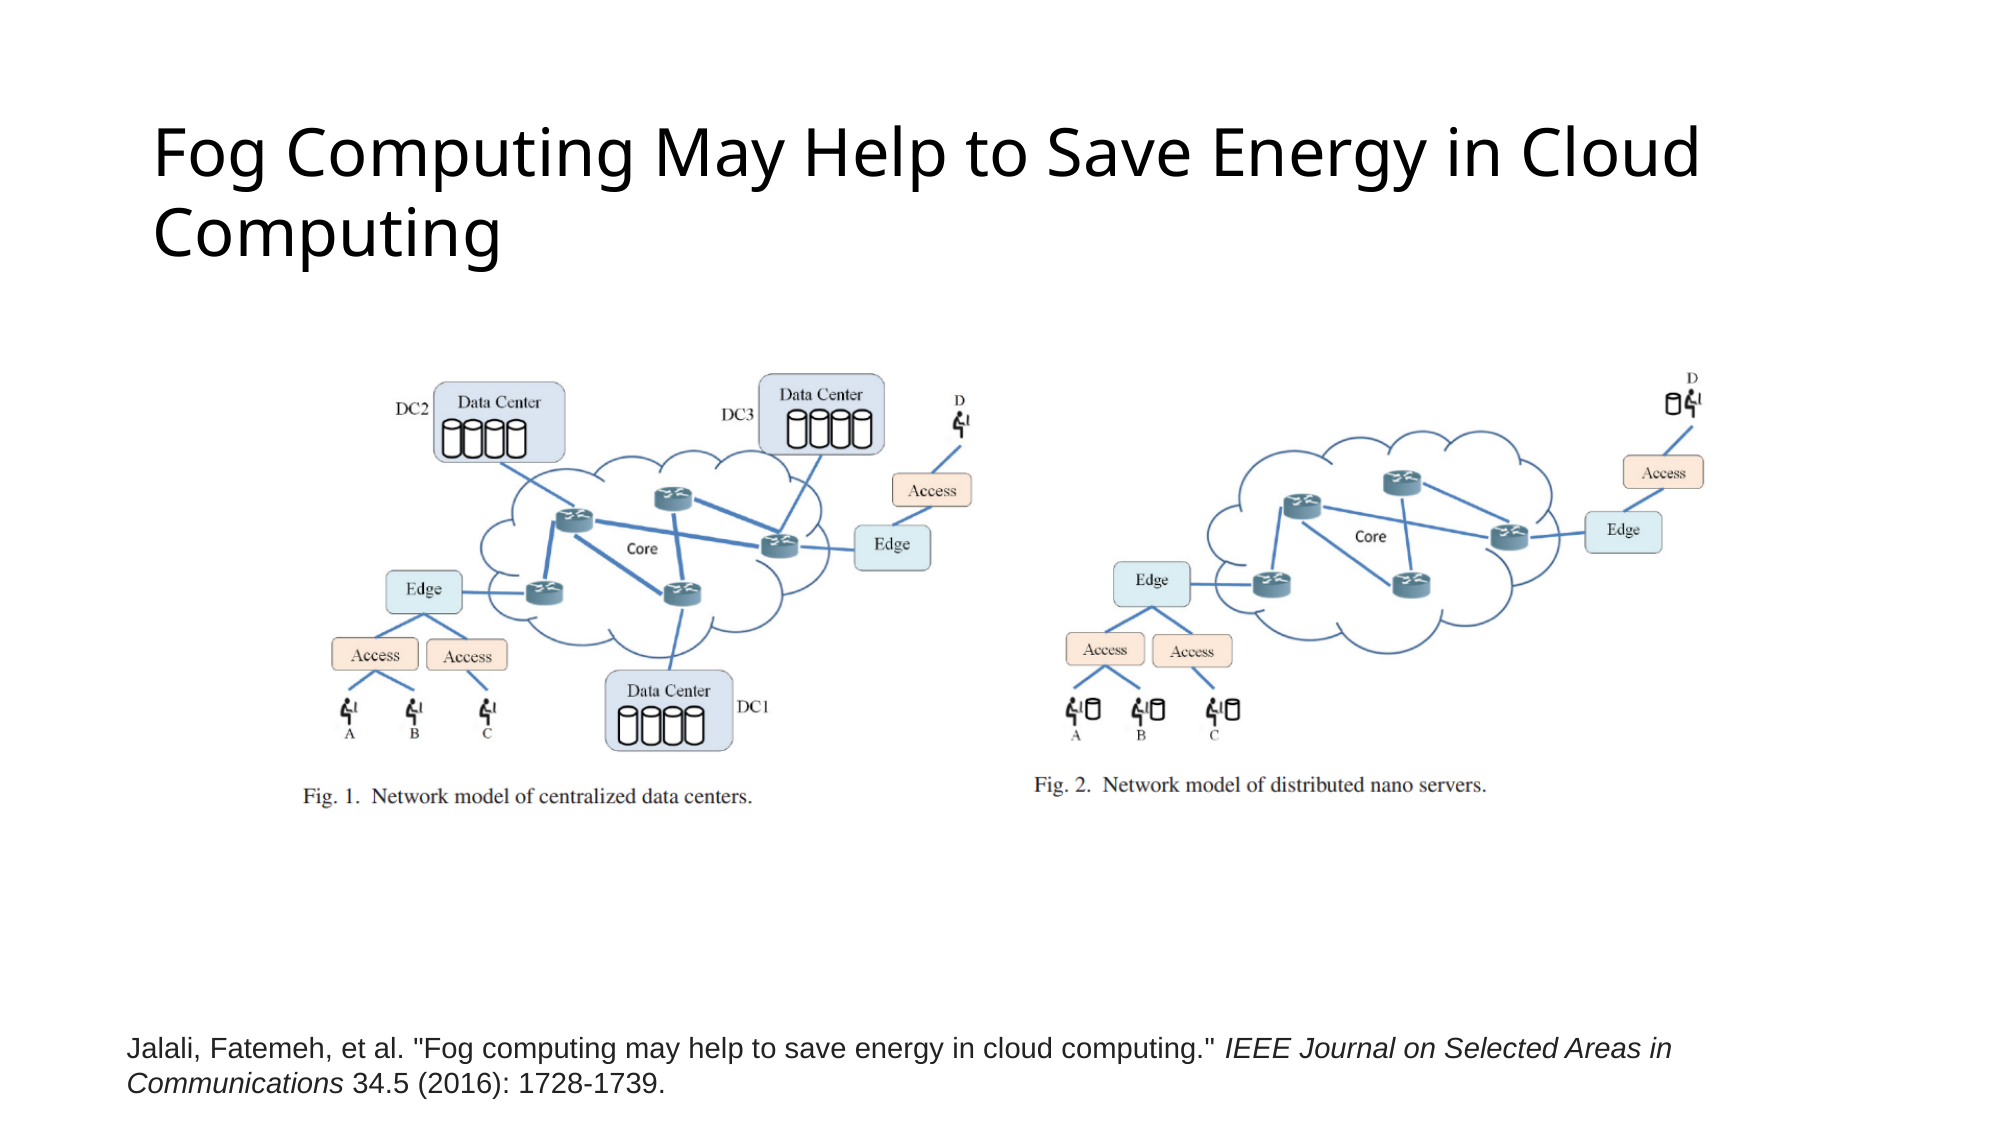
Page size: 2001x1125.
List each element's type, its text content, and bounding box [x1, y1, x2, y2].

text_box Jalali, Fatemeh, et al. "Fog computing may help to save energy in cloud computing." IEEE Journal on Selected Areas in Communications 34.5 (2016): 1728-1739. [111, 1022, 1935, 1107]
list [276, 347, 1724, 821]
title Fog Computing May Help to Save Energy in Cloud Computing [137, 59, 1863, 278]
